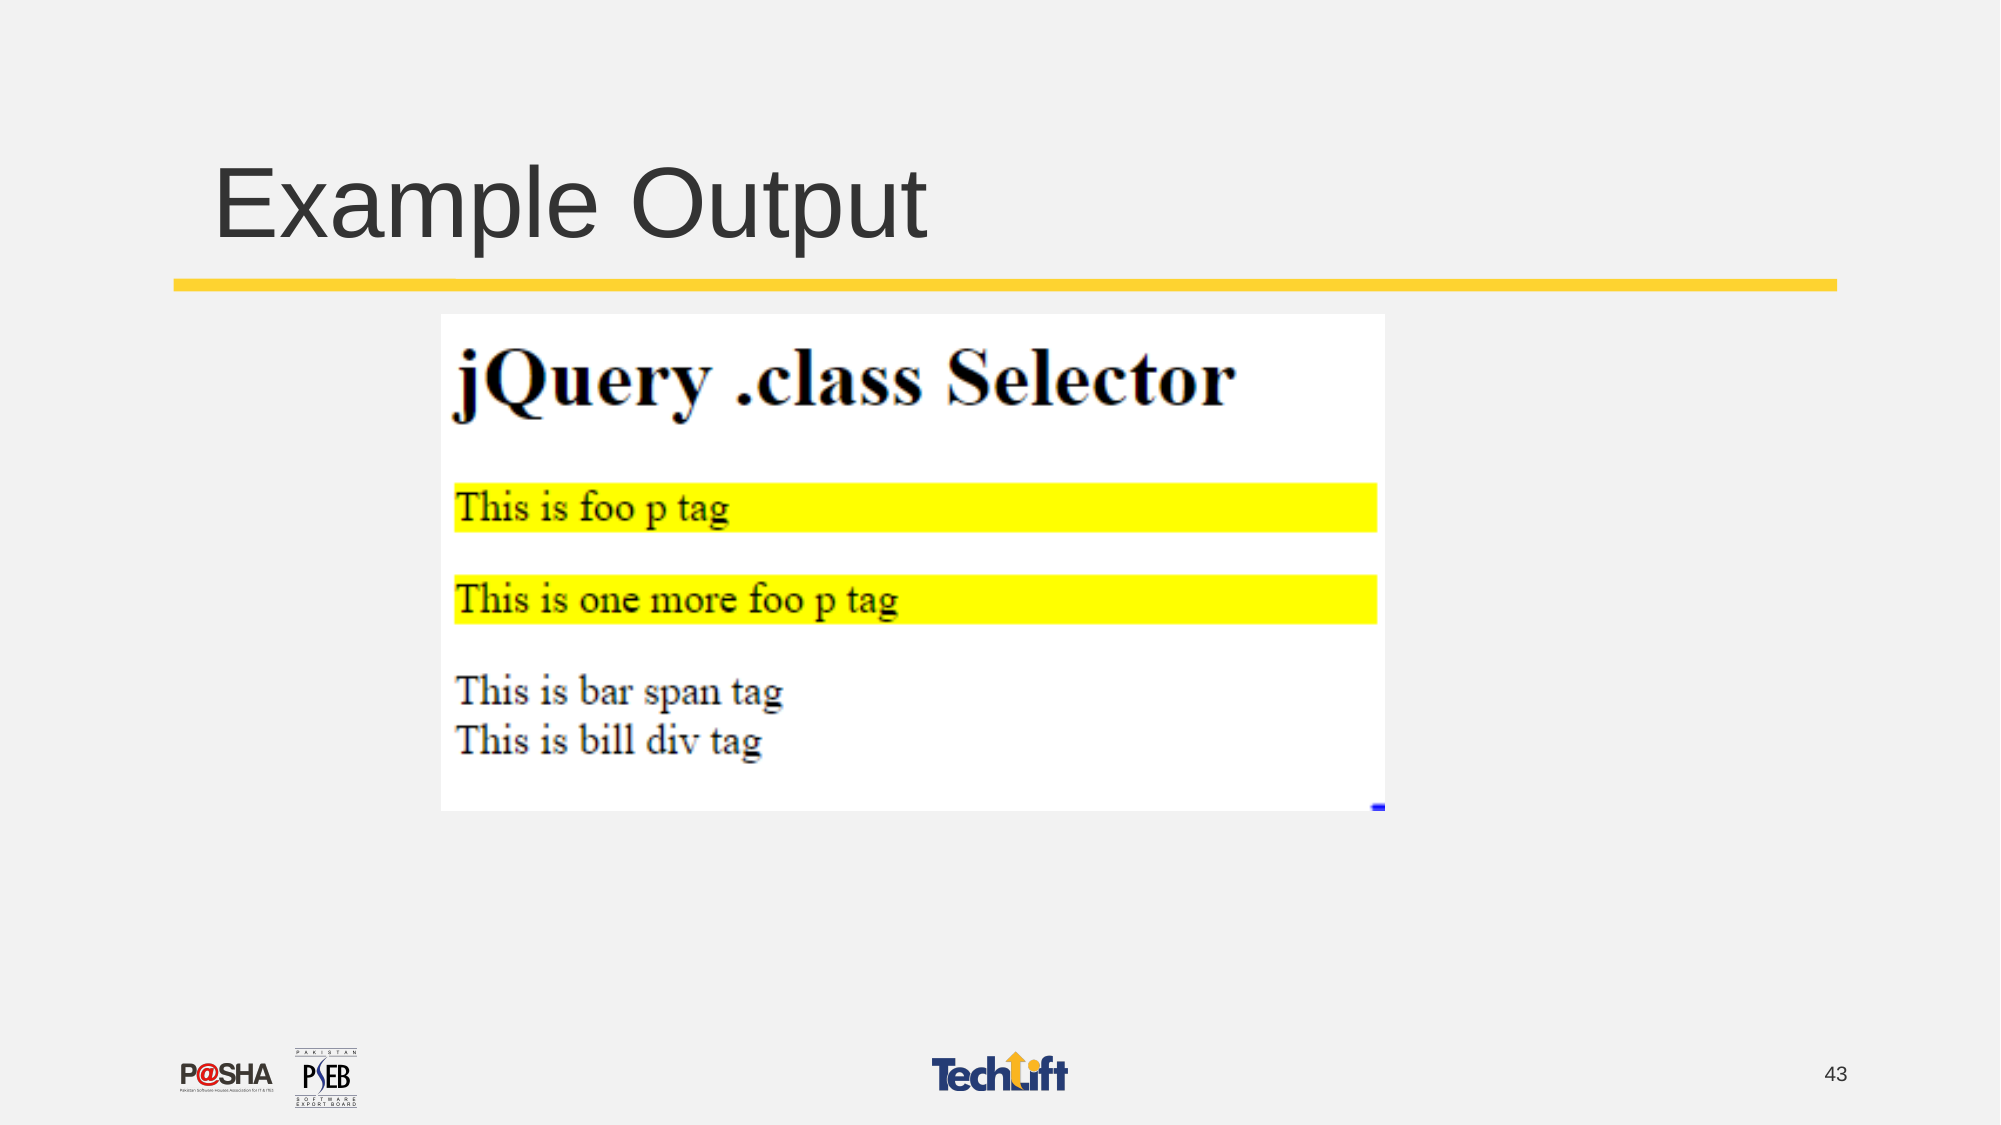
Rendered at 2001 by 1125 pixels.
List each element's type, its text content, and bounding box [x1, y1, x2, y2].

picture [932, 1051, 1068, 1091]
picture [295, 1048, 357, 1108]
picture [180, 1063, 274, 1093]
slide_number 43 [1412, 1042, 1863, 1103]
picture [440, 314, 1385, 811]
title Example Output [197, 27, 1628, 266]
